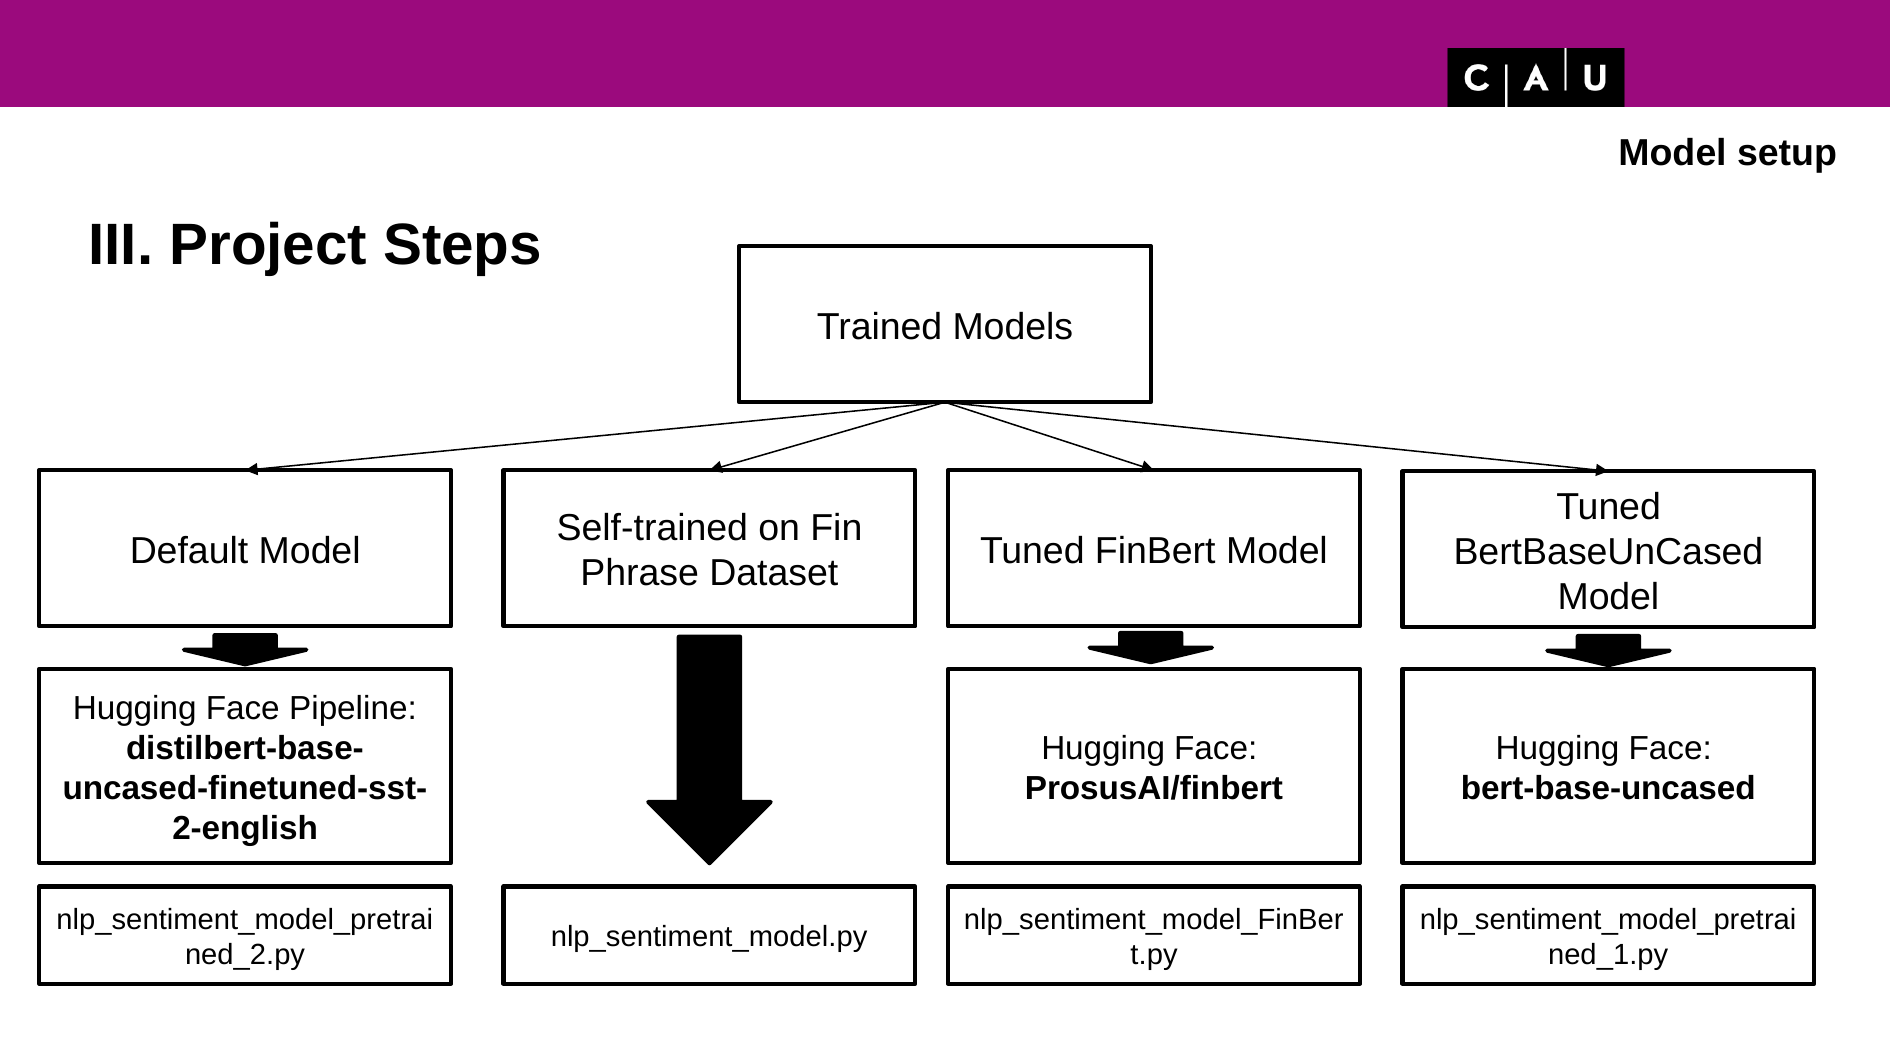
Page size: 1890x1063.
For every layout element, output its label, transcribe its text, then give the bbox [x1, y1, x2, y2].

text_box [244, 401, 708, 471]
text_box Tuned BertBaseUnCased Model [1400, 469, 1816, 629]
text_box Hugging Face Pipeline: distilbert-base-uncased-finetuned-sst-2-english [37, 667, 453, 865]
text_box [1545, 633, 1672, 668]
text_box Hugging Face: bert-base-uncased [1400, 667, 1816, 865]
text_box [709, 401, 942, 471]
text_box [1087, 630, 1215, 665]
text_box Self-trained on Fin Phrase Dataset [501, 479, 917, 628]
text_box Trained Models [737, 244, 1153, 399]
text_box [181, 633, 309, 667]
text_box Tuned FinBert Model [946, 479, 1362, 628]
text_box Default Model [37, 468, 453, 628]
text_box nlp_sentiment_model_FinBert.py [946, 884, 1362, 986]
text_box III. Project Steps [88, 206, 1743, 313]
text_box nlp_sentiment_model.py [501, 884, 917, 986]
text_box nlp_sentiment_model_pretrained_2.py [37, 884, 453, 986]
text_box Model setup [1564, 113, 1890, 187]
text_box Hugging Face: ProsusAI/finbert [946, 667, 1362, 865]
text_box [646, 634, 773, 866]
picture [0, 0, 1890, 107]
text_box nlp_sentiment_model_pretrained_1.py [1400, 884, 1816, 986]
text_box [944, 401, 1609, 472]
